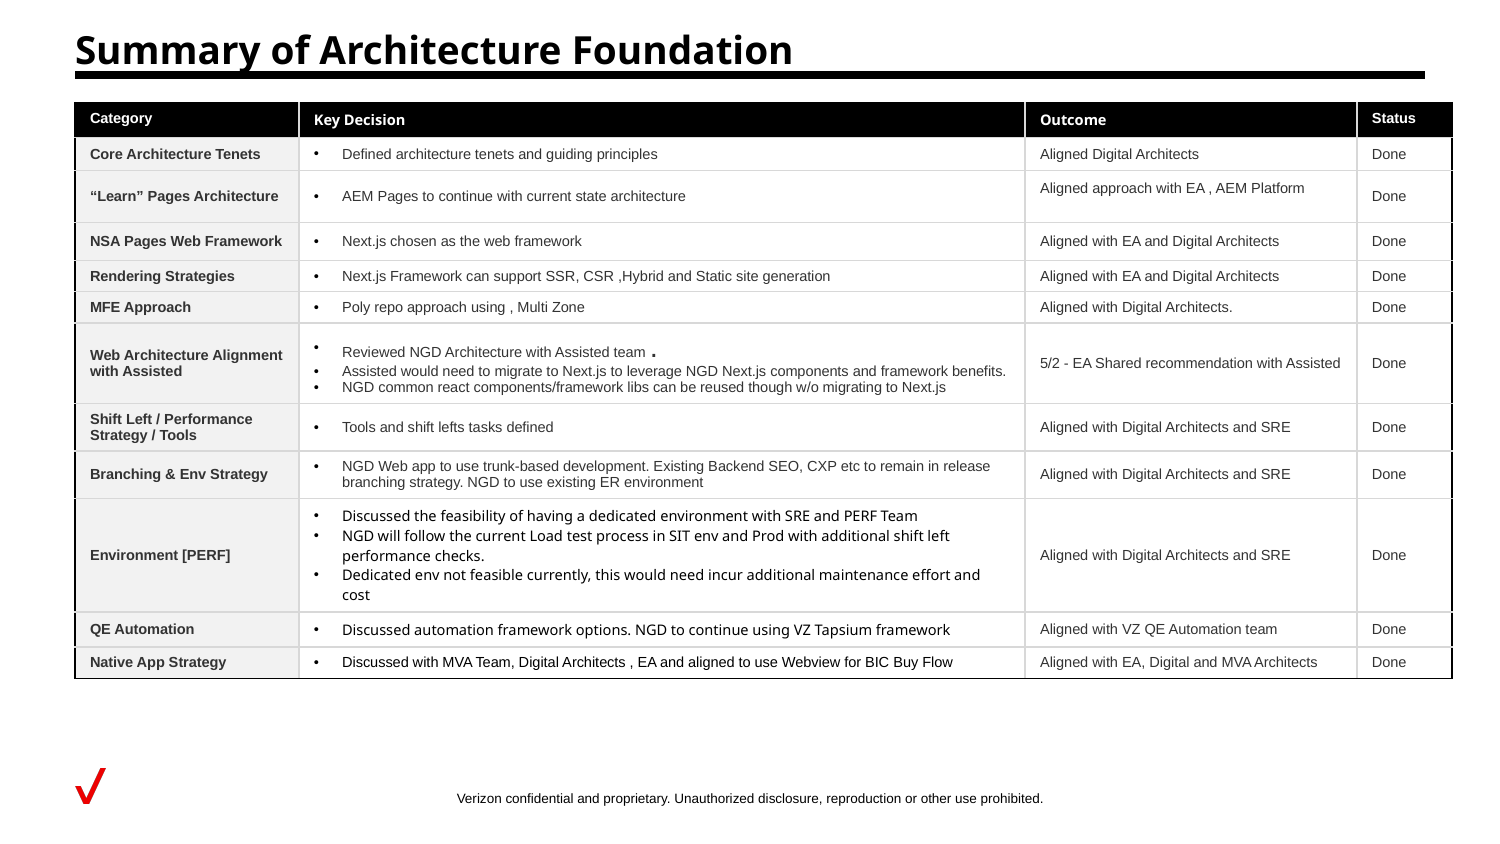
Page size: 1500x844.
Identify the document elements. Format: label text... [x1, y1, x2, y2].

table_header Category [76, 103, 298, 137]
table_cell Next.js Framework can support SSR, CSR ,Hybrid and Static site generation [300, 261, 1024, 291]
table_cell Aligned with Digital Architects and SRE [1026, 452, 1356, 498]
title Summary of Architecture Foundation [75, 34, 1436, 72]
table_cell Done [1358, 404, 1451, 450]
table_cell Done [1358, 292, 1451, 322]
table_cell 5/2 - EA Shared recommendation with Assisted [1026, 324, 1356, 403]
table_cell Native App Strategy [76, 648, 298, 678]
table_cell Done [1358, 613, 1451, 646]
picture [57, 750, 124, 822]
table_cell Aligned with Digital Architects and SRE [1026, 404, 1356, 450]
table_cell AEM Pages to continue with current state architecture [300, 171, 1024, 222]
table_cell Aligned with EA and Digital Architects [1026, 223, 1356, 260]
table_cell Done [1358, 138, 1451, 170]
table_header Status [1358, 103, 1451, 137]
table_cell Core Architecture Tenets [76, 138, 298, 170]
table_cell Aligned with Digital Architects and SRE [1026, 499, 1356, 611]
table_cell Web Architecture Alignment with Assisted [76, 324, 298, 403]
table_cell Defined architecture tenets and guiding principles [300, 138, 1024, 170]
table_cell Aligned with VZ QE Automation team [1026, 613, 1356, 646]
table_cell Shift Left / Performance Strategy / Tools [76, 404, 298, 450]
table_cell Environment [PERF] [76, 499, 298, 611]
table_cell Rendering Strategies [76, 261, 298, 291]
table_cell Aligned Digital Architects [1026, 138, 1356, 170]
table_cell Aligned with EA and Digital Architects [1026, 261, 1356, 291]
table_cell “Learn” Pages Architecture [76, 171, 298, 222]
table_cell Done [1358, 171, 1451, 222]
table_cell Aligned with EA, Digital and MVA Architects [1026, 648, 1356, 678]
table_cell Next.js chosen as the web framework [300, 223, 1024, 260]
table_cell Done [1358, 452, 1451, 498]
table_cell MFE Approach [76, 292, 298, 322]
table_cell NSA Pages Web Framework [76, 223, 298, 260]
table_header Outcome [1026, 103, 1356, 137]
table_header Key Decision [300, 103, 1024, 137]
table_cell Tools and shift lefts tasks defined [300, 404, 1024, 450]
table_cell Done [1358, 499, 1451, 611]
table_cell Done [1358, 648, 1451, 678]
table_cell Done [1358, 223, 1451, 260]
table_cell QE Automation [76, 613, 298, 646]
table_cell Aligned approach with EA , AEM Platform [1026, 171, 1356, 222]
table_cell Branching & Env Strategy [76, 452, 298, 498]
table_cell Discussed with MVA Team, Digital Architects , EA and aligned to use Webview for BIC Buy Flow [300, 648, 1024, 678]
table_cell Aligned with Digital Architects. [1026, 292, 1356, 322]
table_cell NGD Web app to use trunk-based development. Existing Backend SEO, CXP etc to remain in release branching strategy. NGD to use existing ER environment [300, 452, 1024, 498]
table_cell Reviewed NGD Architecture with Assisted team . Assisted would need to migrate to Next.js to leverage NGD Next.js components and framework benefits. NGD common react components/framework libs can be reused though w/o migrating to Next.js [300, 324, 1024, 403]
table_cell Discussed automation framework options. NGD to continue using VZ Tapsium framework [300, 613, 1024, 646]
table_cell Poly repo approach using , Multi Zone [300, 292, 1024, 322]
table_cell Done [1358, 324, 1451, 403]
table_cell Discussed the feasibility of having a dedicated environment with SRE and PERF Team NGD will follow the current Load test process in SIT env and Prod with additional shift left performance checks. Dedicated env not feasible currently, this would need incur additional maintenance effort and cost [300, 499, 1024, 611]
table_cell Done [1358, 261, 1451, 291]
